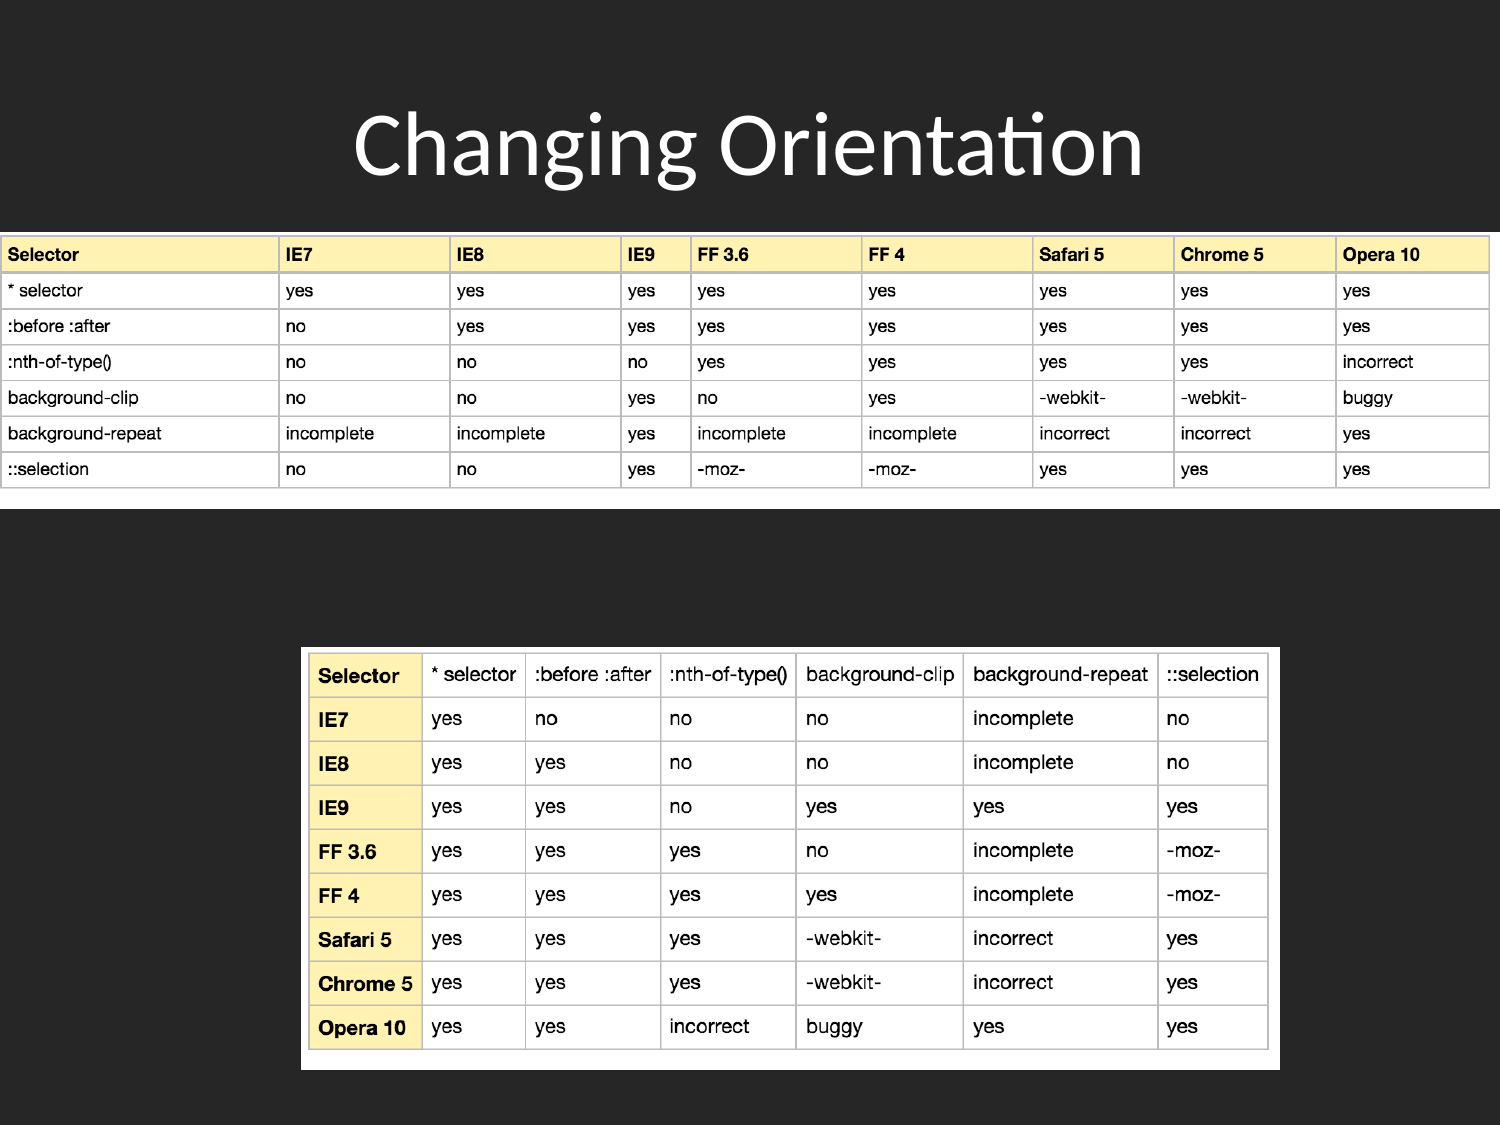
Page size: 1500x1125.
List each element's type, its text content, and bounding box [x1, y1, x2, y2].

picture [0, 232, 1500, 510]
title Changing Orientation [75, 45, 1425, 230]
picture [301, 646, 1280, 1070]
